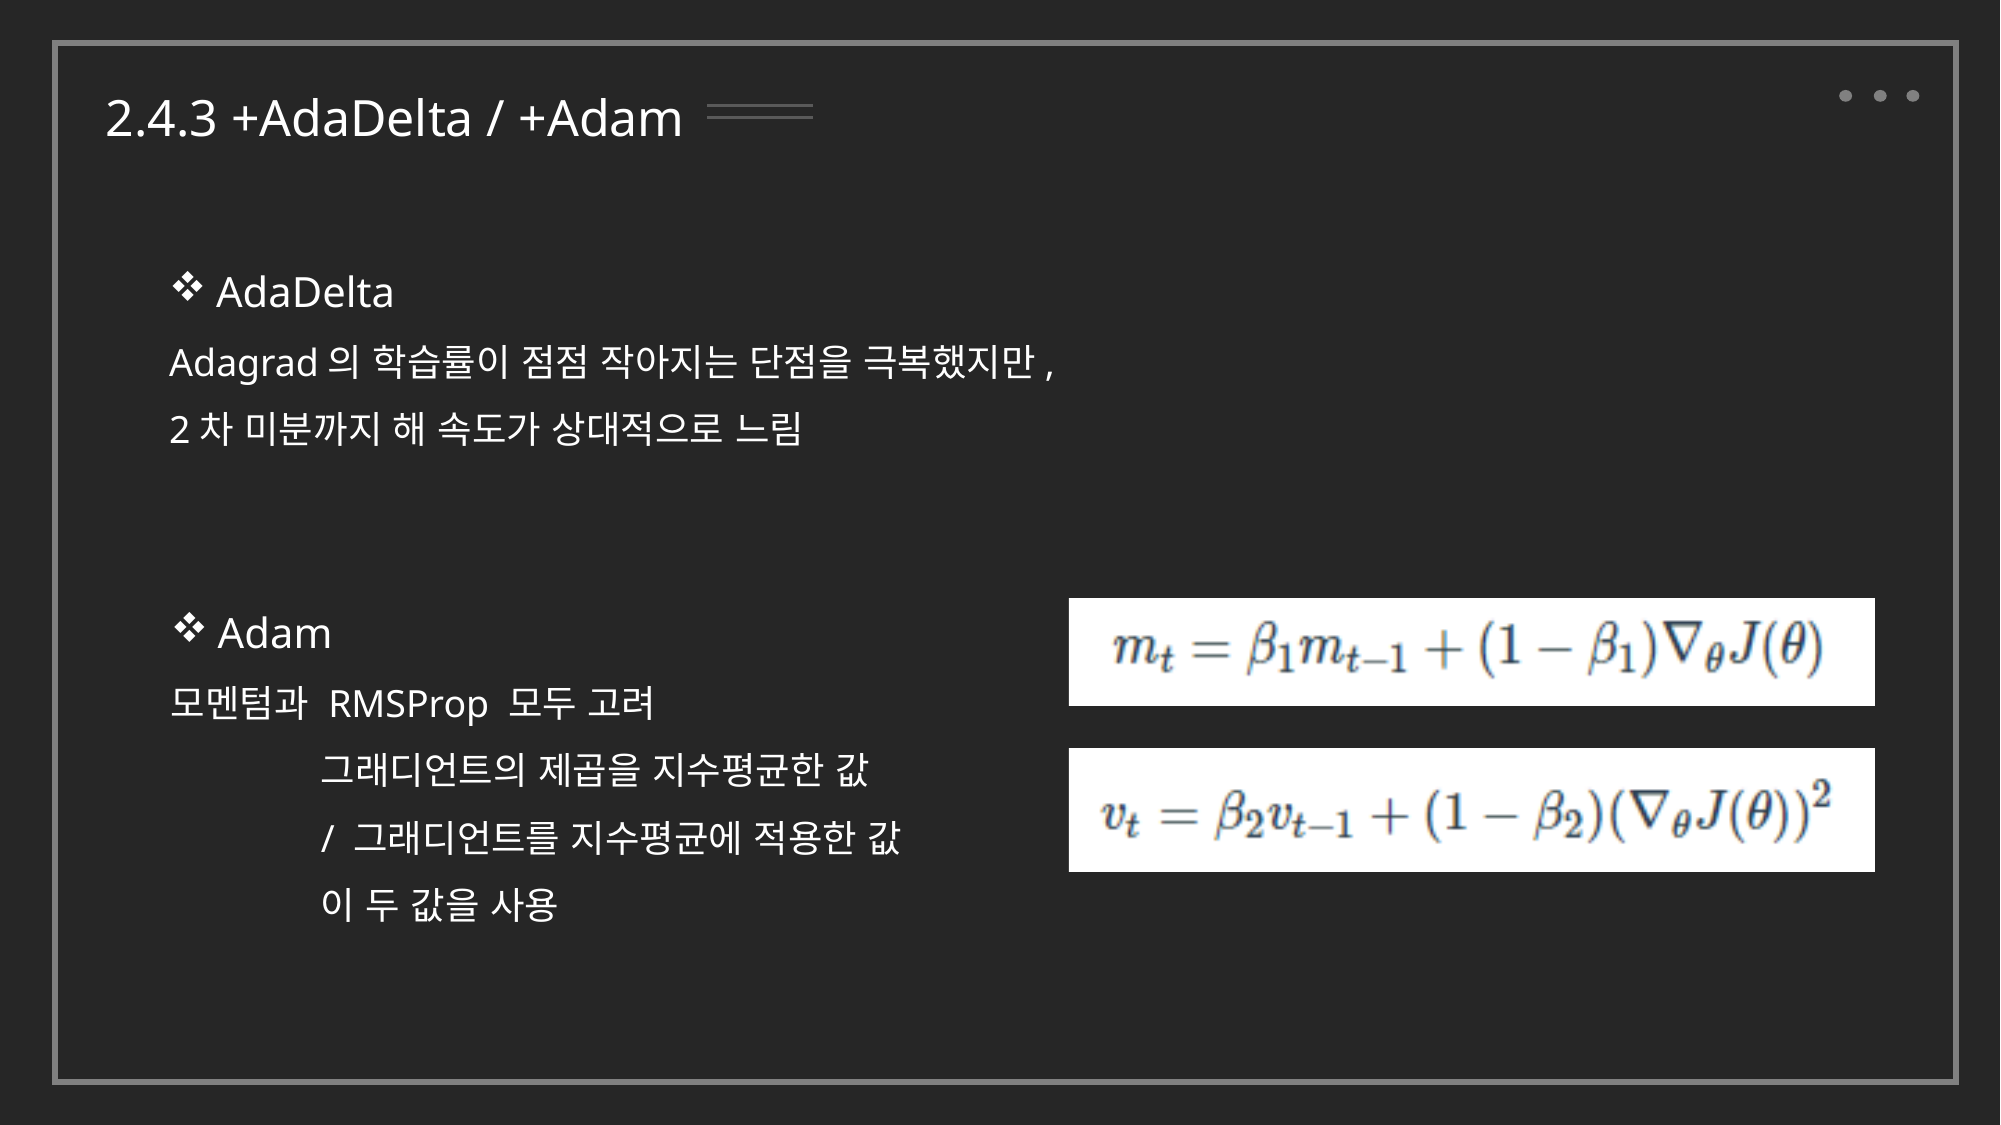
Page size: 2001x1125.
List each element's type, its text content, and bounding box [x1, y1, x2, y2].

picture [1068, 598, 1876, 706]
text_box AdaDelta Adagrad의 학습률이 점점 작아지는 단점을 극복했지만, 2차 미분까지 해 속도가 상대적으로 느림 [154, 233, 1080, 459]
picture [1068, 748, 1876, 872]
text_box Adam 모멘텀과 RMSProp 모두 고려 그래디언트의 제곱을 지수평균한 값 / 그래디언트를 지수평균에 적용한 값 이 두 값을 사용 [156, 574, 918, 935]
text_box 2.4.3 +AdaDelta / +Adam [90, 48, 729, 154]
text_box [53, 41, 1958, 1084]
